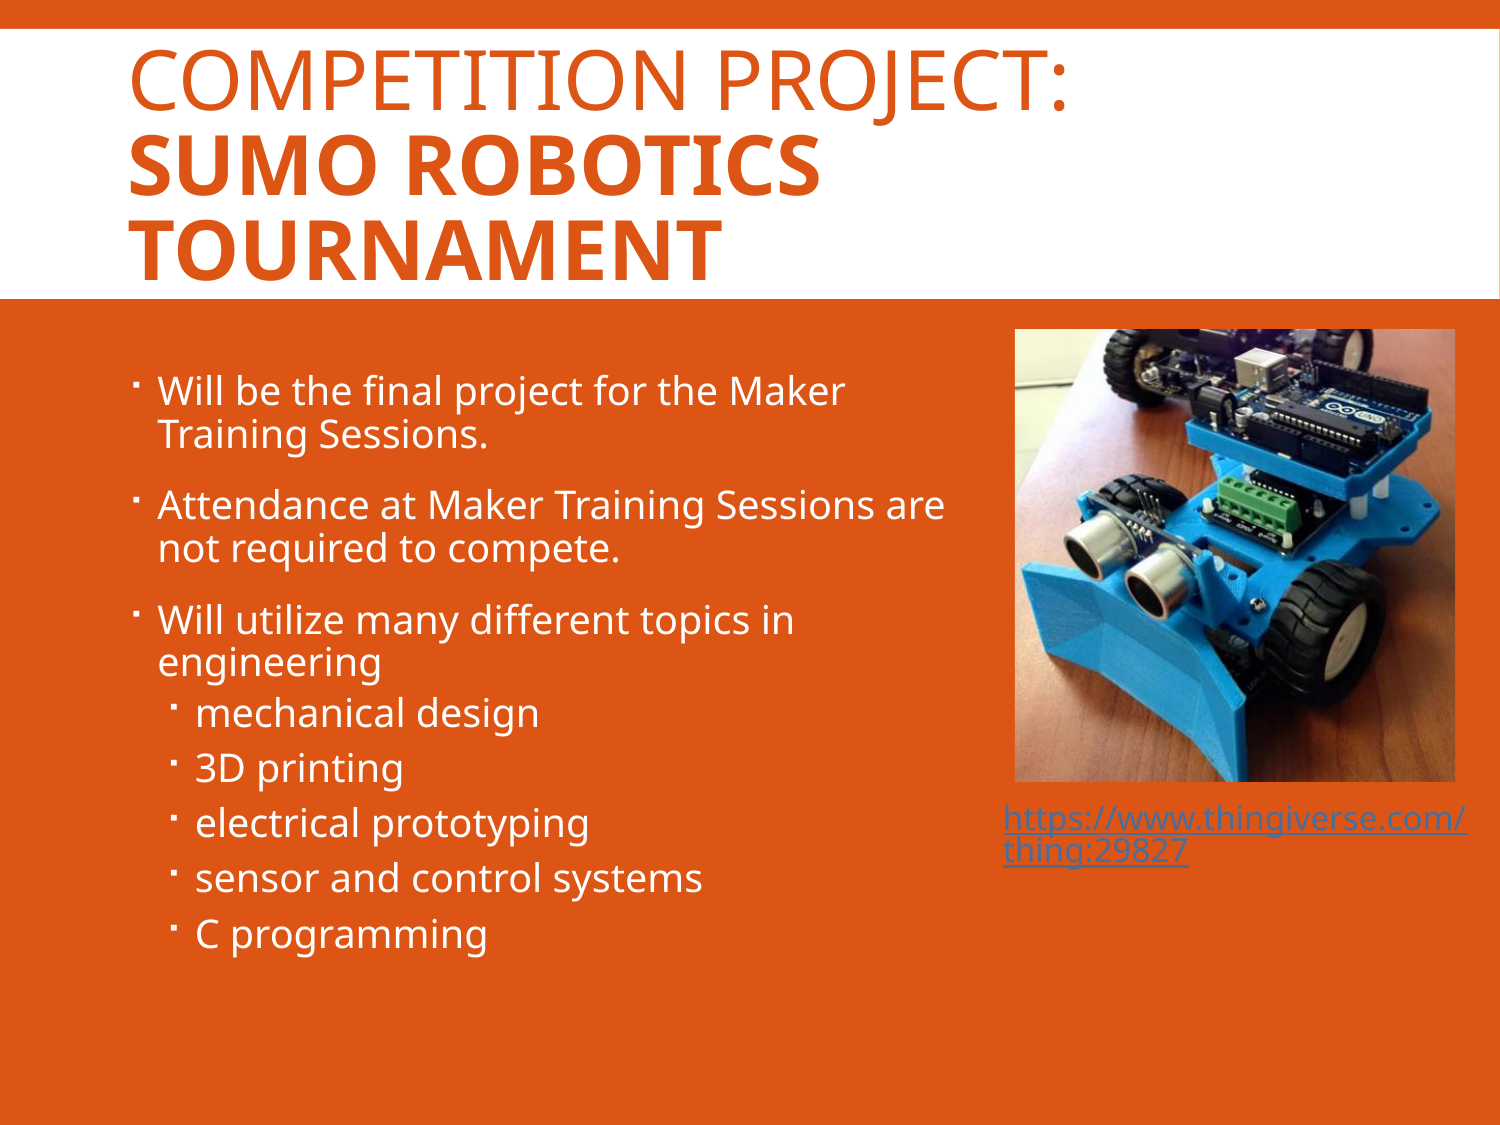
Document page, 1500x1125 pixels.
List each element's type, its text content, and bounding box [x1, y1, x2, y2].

title Competition Project: Sumo Robotics Tournament [112, 46, 1388, 295]
text_box https://www.thingiverse.com/thing:29827 [987, 790, 1488, 914]
picture [1014, 329, 1456, 783]
list Will be the final project for the Maker Training Sessions. Attendance at Maker Training Sessions are not required to compete. Will utilize many different topics in engineering mechanical design 3D printing electrical prototyping sensor and control systems C programming [112, 363, 1020, 1054]
